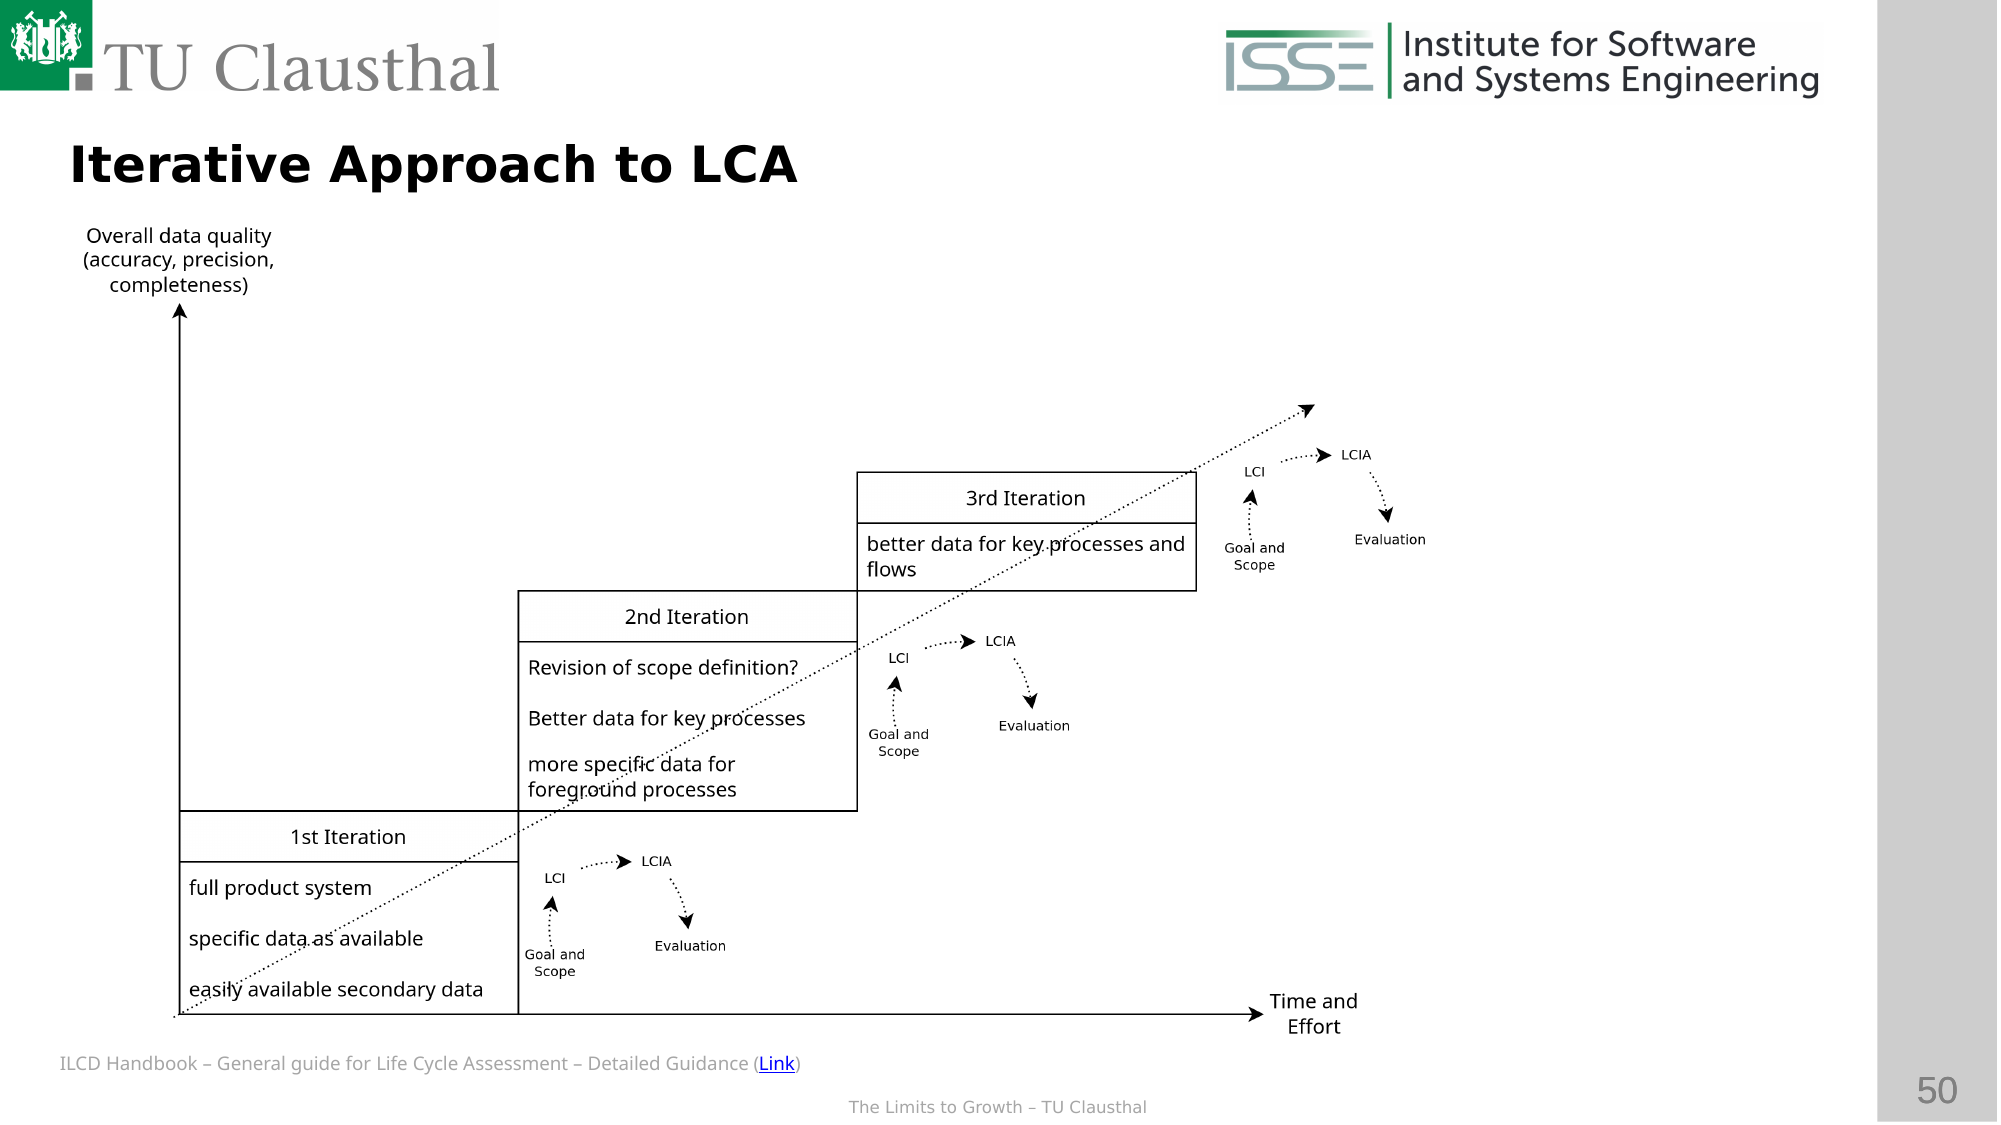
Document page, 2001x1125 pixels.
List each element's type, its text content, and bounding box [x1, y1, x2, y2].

picture [43, 224, 1451, 1042]
picture [0, 0, 499, 91]
picture [1218, 22, 1824, 105]
text_box ILCD Handbook – General guide for Life Cycle Assessment – Detailed Guidance (Link) [45, 1043, 1837, 1085]
text_box Iterative Approach to LCA [55, 125, 1817, 206]
